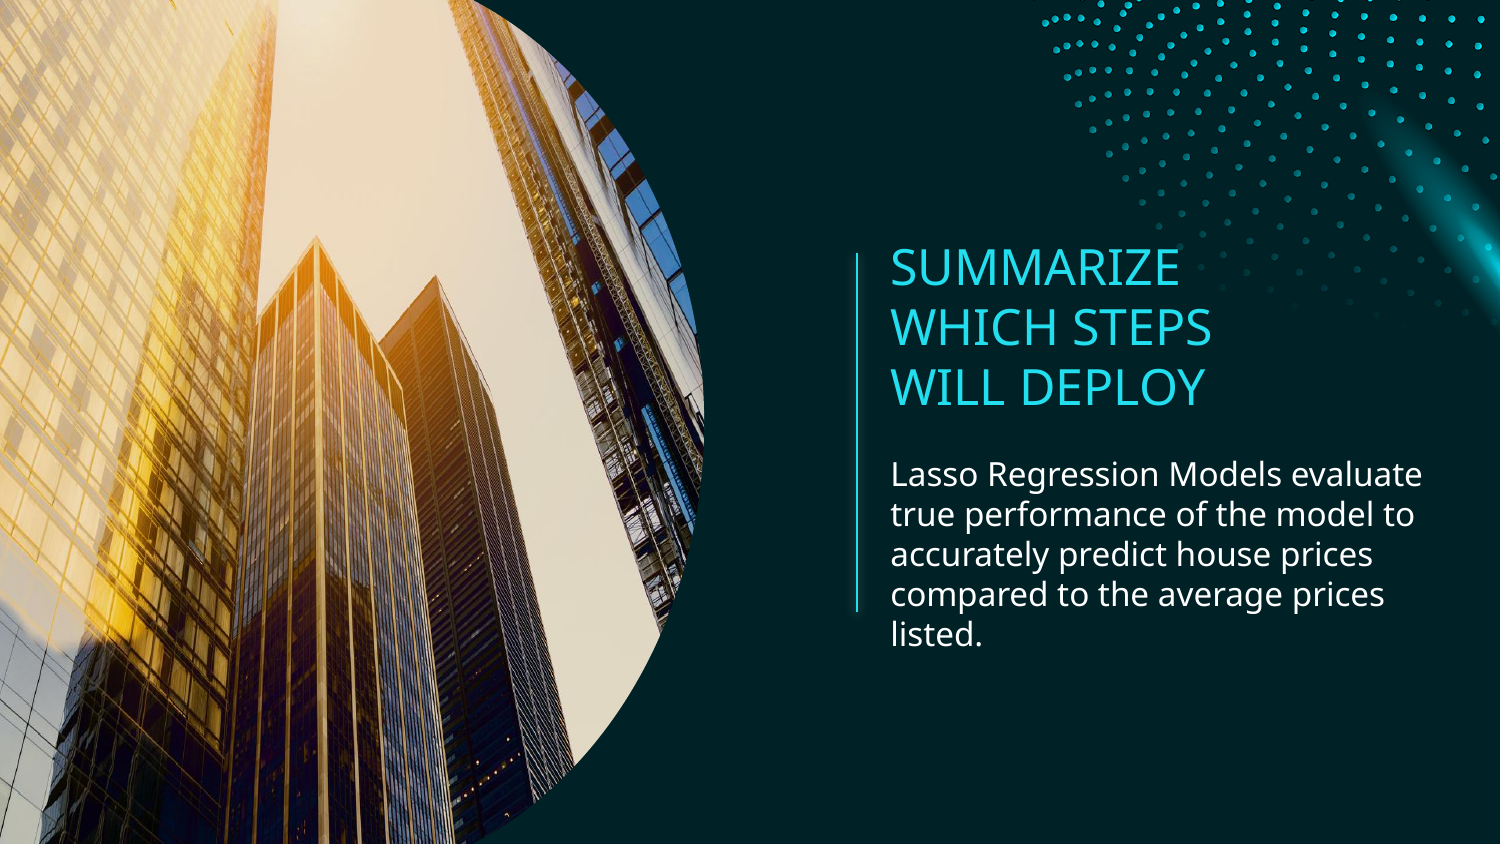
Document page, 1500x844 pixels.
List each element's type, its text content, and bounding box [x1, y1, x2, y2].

picture [0, 0, 1500, 844]
list Lasso Regression Models evaluate true performance of the model to accurately predict house prices compared to the average prices listed. [875, 438, 1461, 644]
title SUMMARIZE WHICH STEPS WILL DEPLOY [875, 225, 1341, 431]
